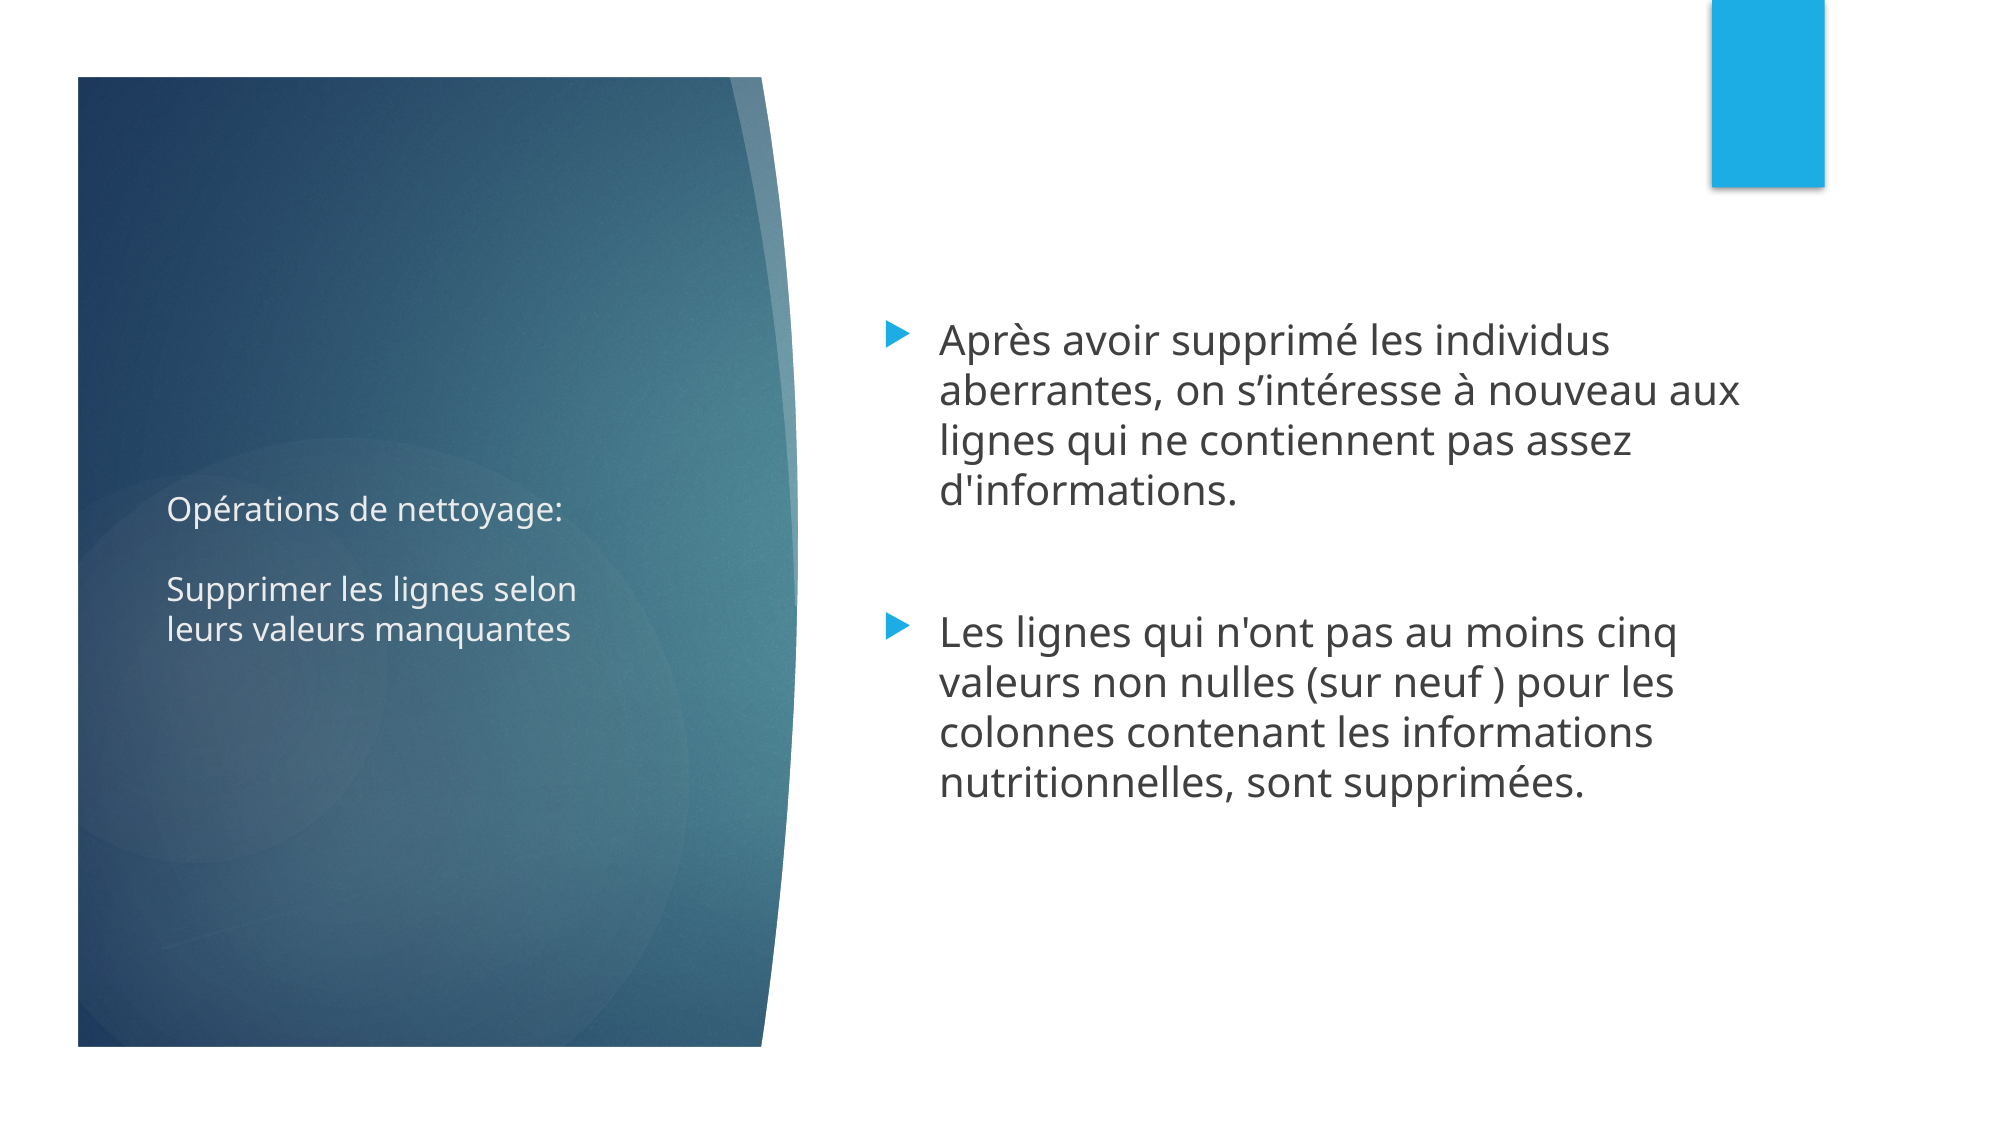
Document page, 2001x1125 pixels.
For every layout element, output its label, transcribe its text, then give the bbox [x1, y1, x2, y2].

list Après avoir supprimé les individus aberrantes, on s’intéresse à nouveau aux lignes qui ne contiennent pas assez d'informations. Les lignes qui n'ont pas au moins cinq valeurs non nulles (sur neuf ) pour les colonnes contenant les informations nutritionnelles, sont supprimées. [867, 71, 1771, 1049]
title Opérations de nettoyage: Supprimer les lignes selon leurs valeurs manquantes [151, 477, 638, 740]
